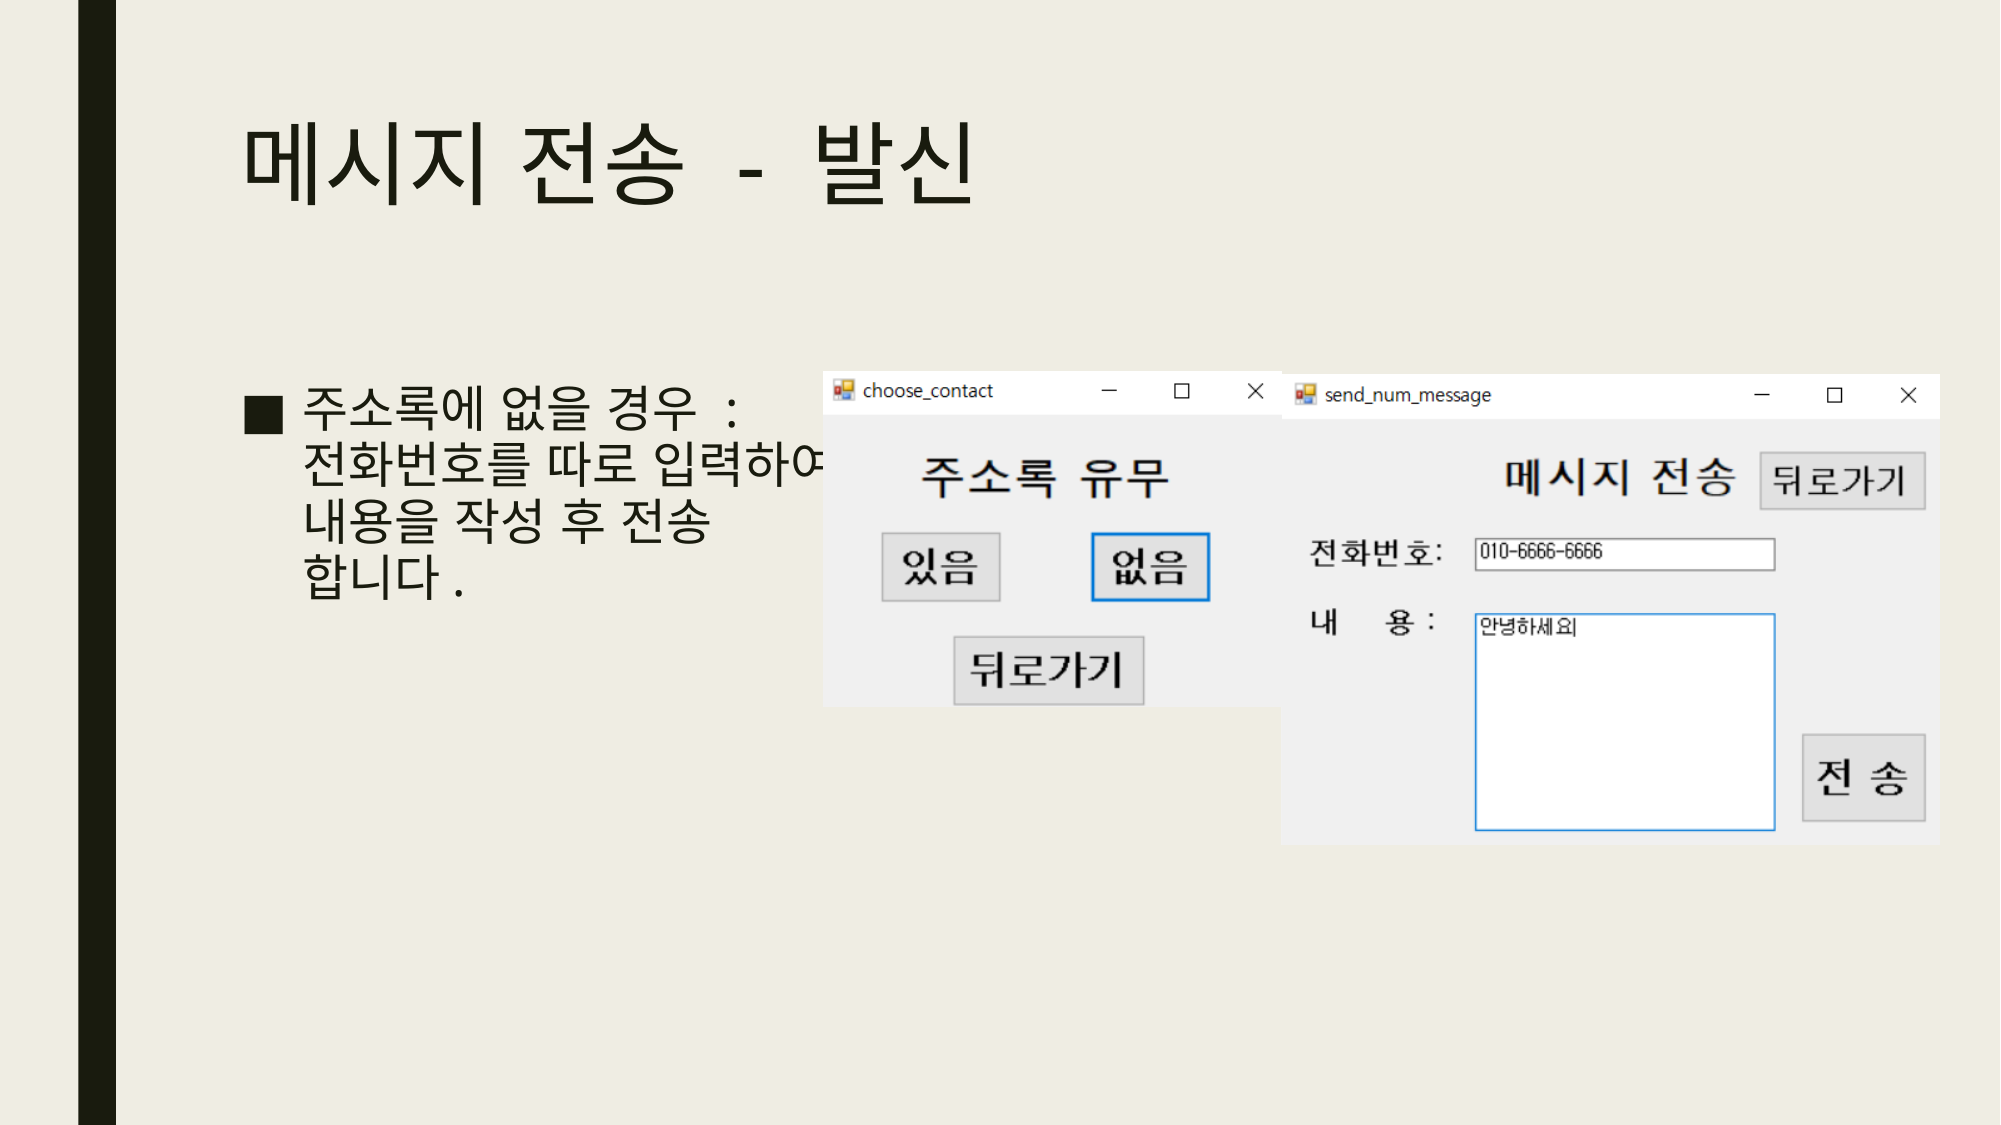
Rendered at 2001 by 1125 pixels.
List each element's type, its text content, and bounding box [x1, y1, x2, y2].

picture [823, 371, 1940, 845]
title 메시지 전송 - 발신 [225, 112, 1800, 357]
list 주소록에 없을 경우 : 전화번호를 따로 입력하여 내용을 작성 후 전송 합니다. [225, 375, 864, 963]
